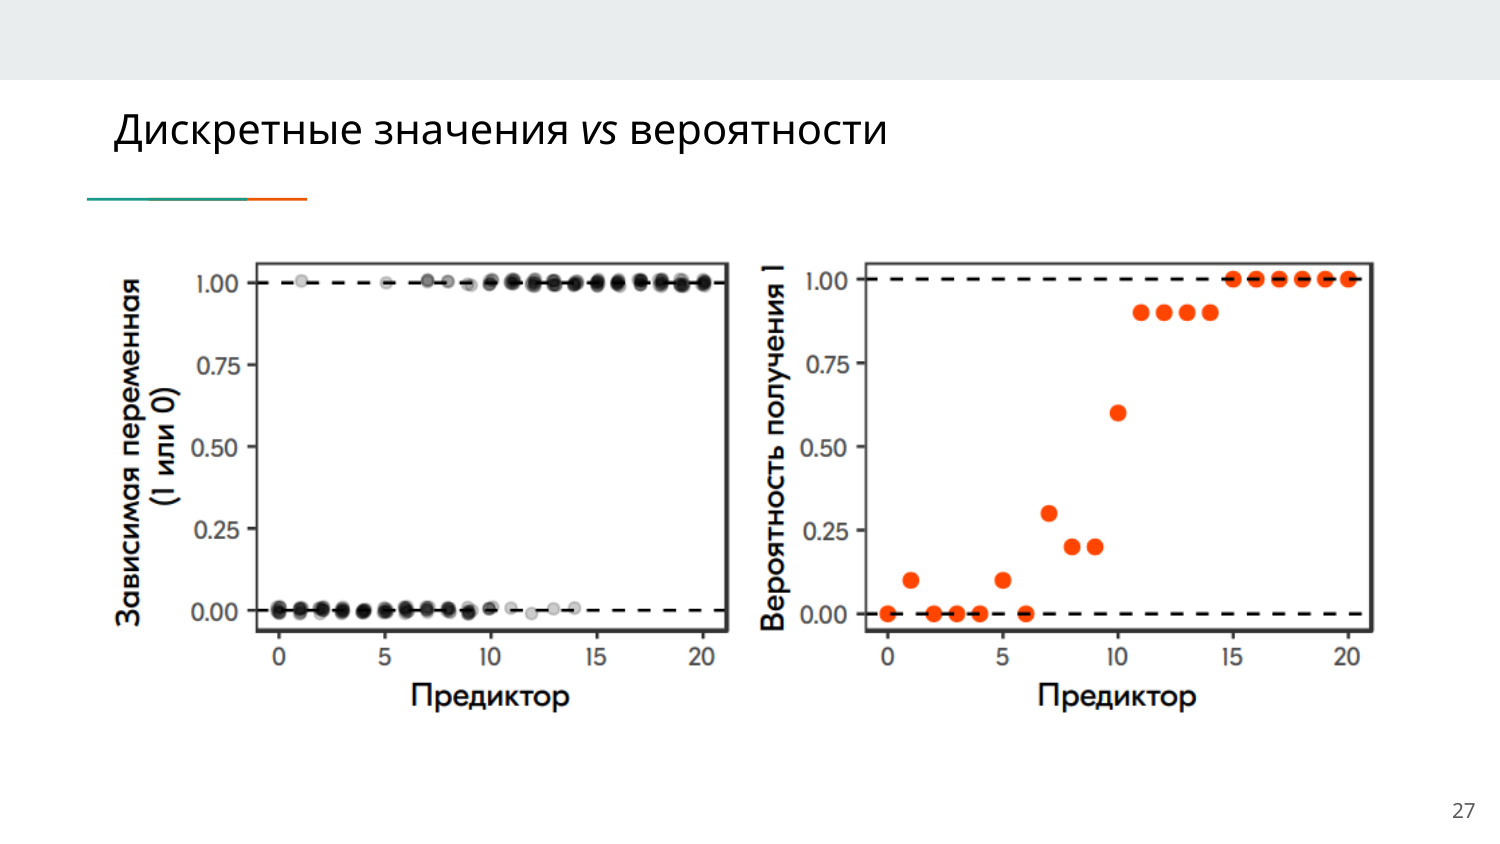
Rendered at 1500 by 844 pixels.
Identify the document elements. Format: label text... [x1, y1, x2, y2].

slide_number <number> [1400, 779, 1491, 844]
picture [88, 247, 1423, 753]
title Дискретные значения vs вероятности [114, 87, 1500, 176]
